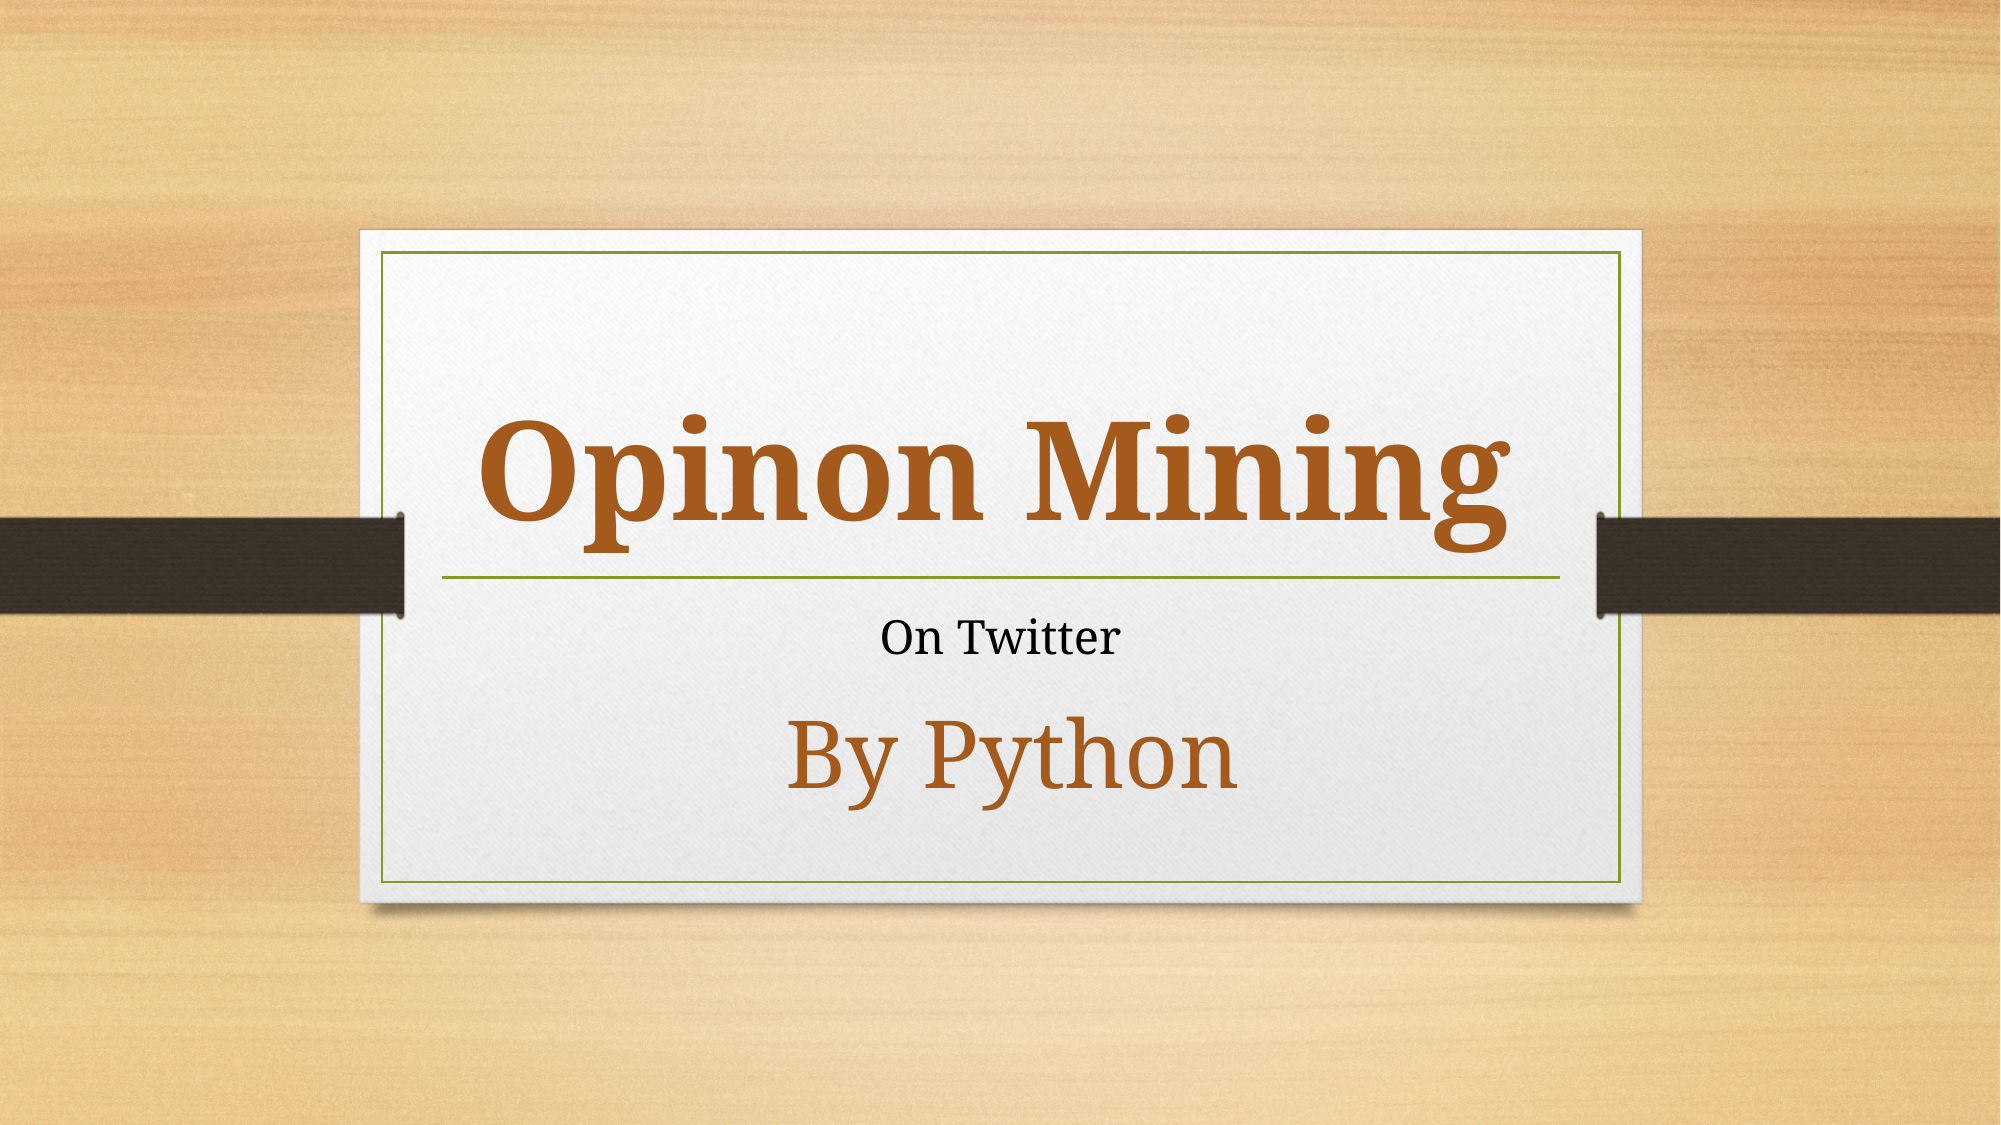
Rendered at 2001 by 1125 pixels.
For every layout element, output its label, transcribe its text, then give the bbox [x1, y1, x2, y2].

picture [0, 0, 2001, 1125]
subtitle On Twitter By Python [441, 600, 1560, 817]
title Opinon Mining [403, 306, 1583, 556]
